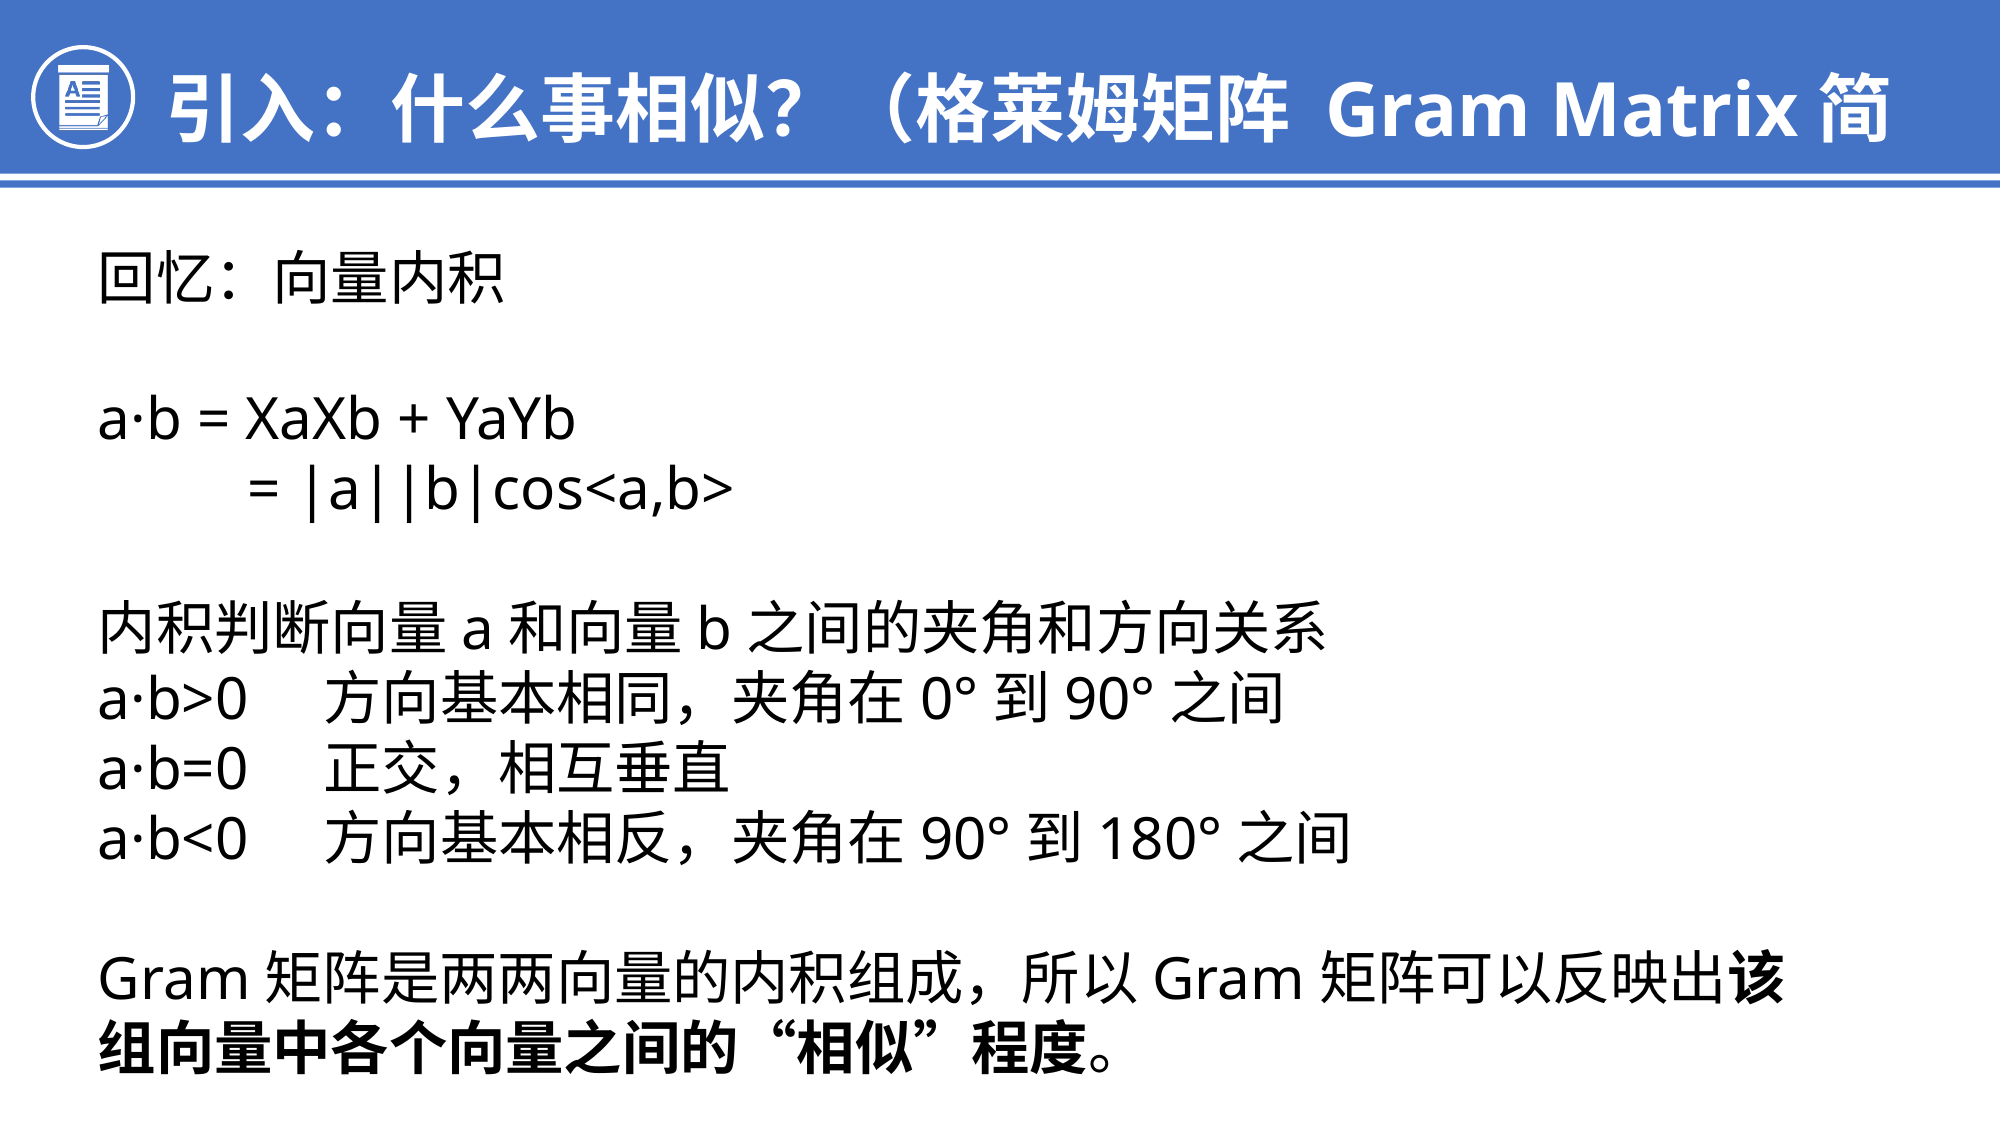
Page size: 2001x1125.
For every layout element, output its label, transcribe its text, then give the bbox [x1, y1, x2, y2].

text_box 引入：什么事相似？（格莱姆矩阵 Gram Matrix简介） [150, 9, 2000, 295]
text_box [0, 0, 2000, 175]
text_box [0, 179, 150, 189]
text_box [33, 47, 134, 148]
text_box 回忆：向量内积 a·b = XaXb + YaYb = |a||b|cos<a,b> 内积判断向量a和向量b之间的夹角和方向关系 a·b>0 方向基本相同，夹角在0°到90°之间 a·b=0 正交，相互垂直 a·b<0 方向基本相反，夹角在90°到180°之间 Gram矩阵是两两向量的内积组成，所以Gram矩阵可以反映出该组向量中各个向量之间的“相似”程度。 [83, 233, 1842, 1089]
